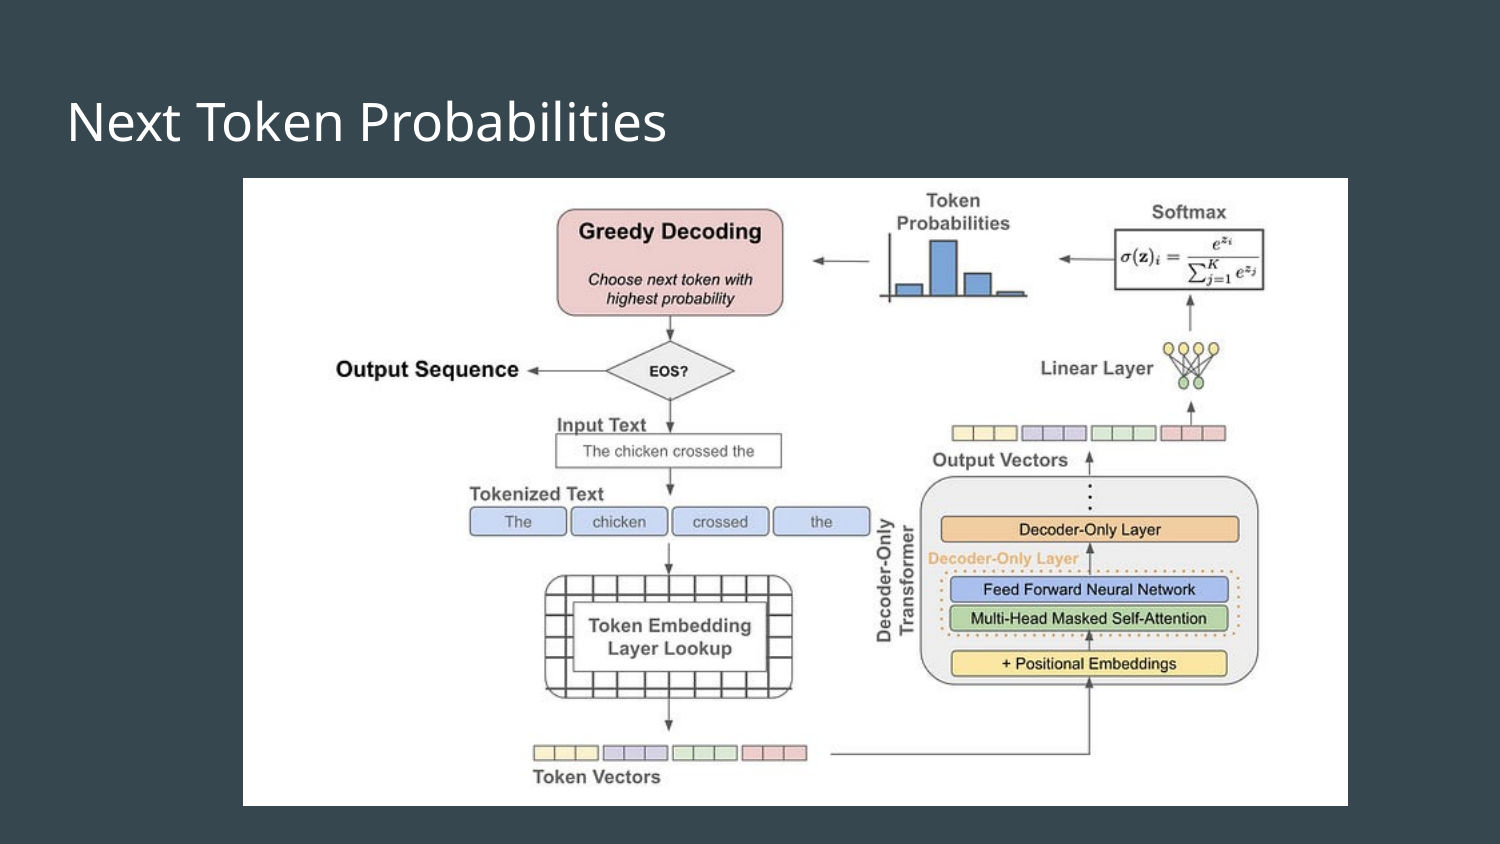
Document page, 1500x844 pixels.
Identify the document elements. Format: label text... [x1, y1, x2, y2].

title Next Token Probabilities [51, 72, 1449, 167]
picture [243, 178, 1348, 806]
